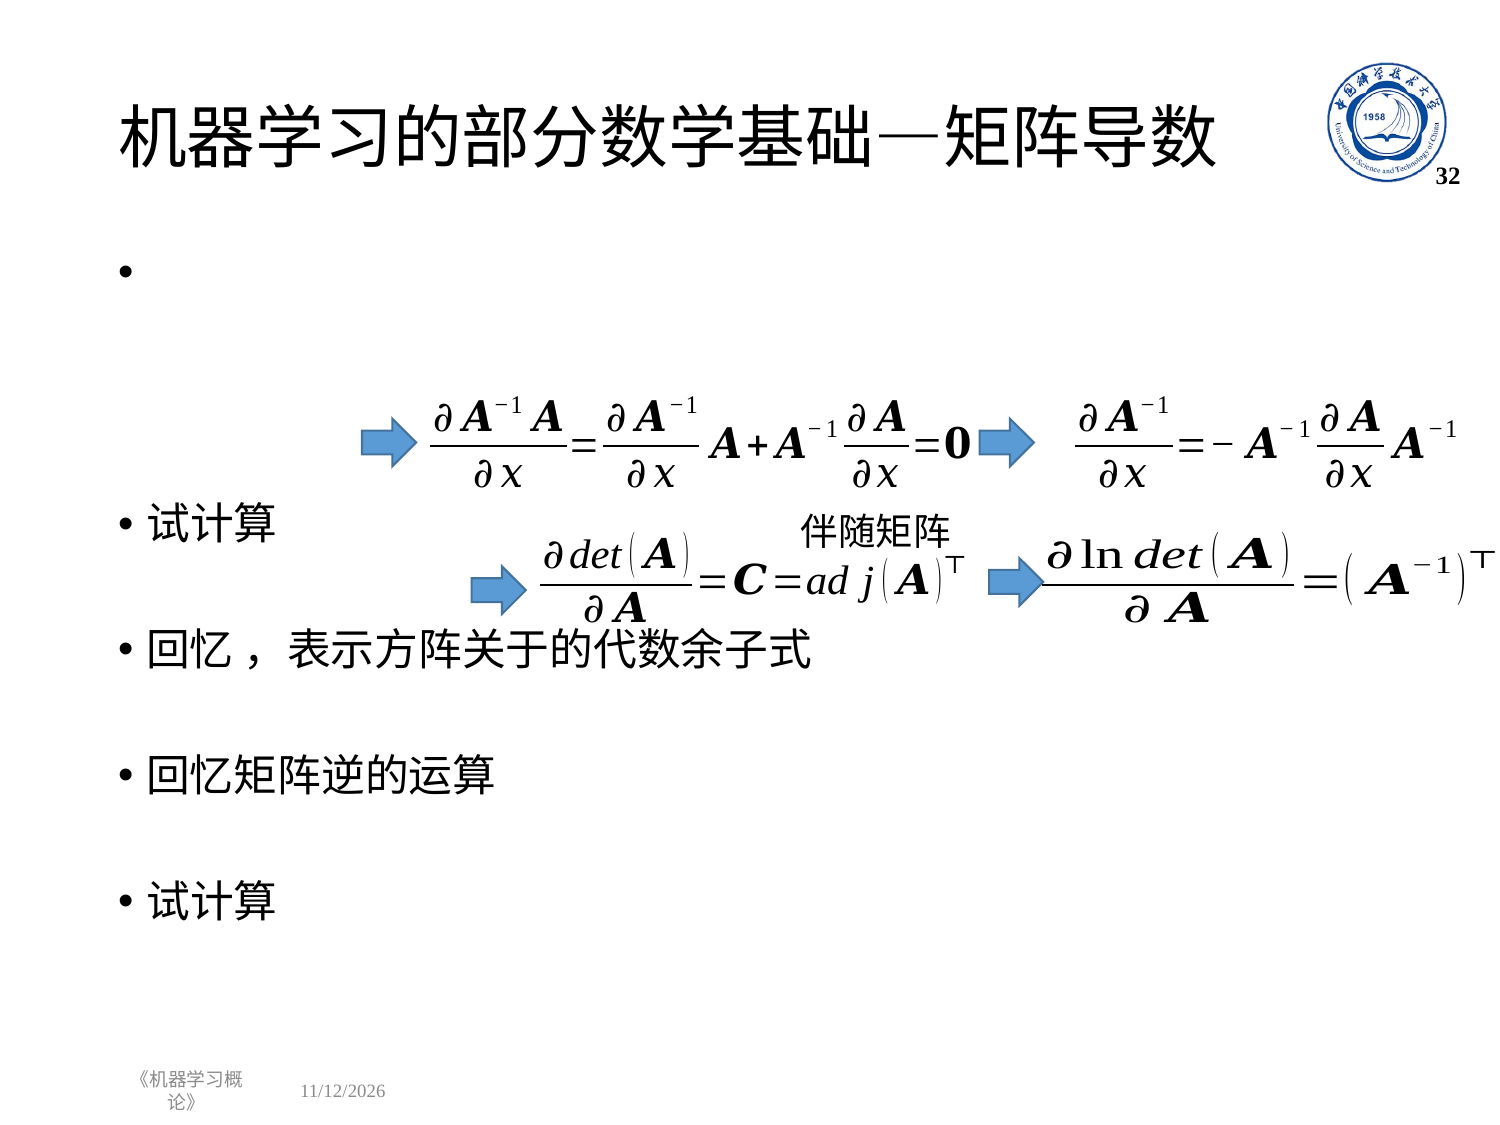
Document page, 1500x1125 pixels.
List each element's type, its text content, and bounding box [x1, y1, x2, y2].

title 机器学习的部分数学基础—矩阵导数 [103, 59, 1397, 221]
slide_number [285, 1068, 422, 1113]
text_box [360, 416, 418, 469]
picture [1397, 59, 1450, 144]
text_box [978, 416, 1036, 469]
text_box 伴随矩阵 [786, 500, 980, 561]
slide_number 32 [1372, 144, 1476, 205]
footer 《机器学习概论》 [104, 1068, 270, 1113]
text_box [470, 563, 528, 617]
text_box [988, 555, 1045, 609]
